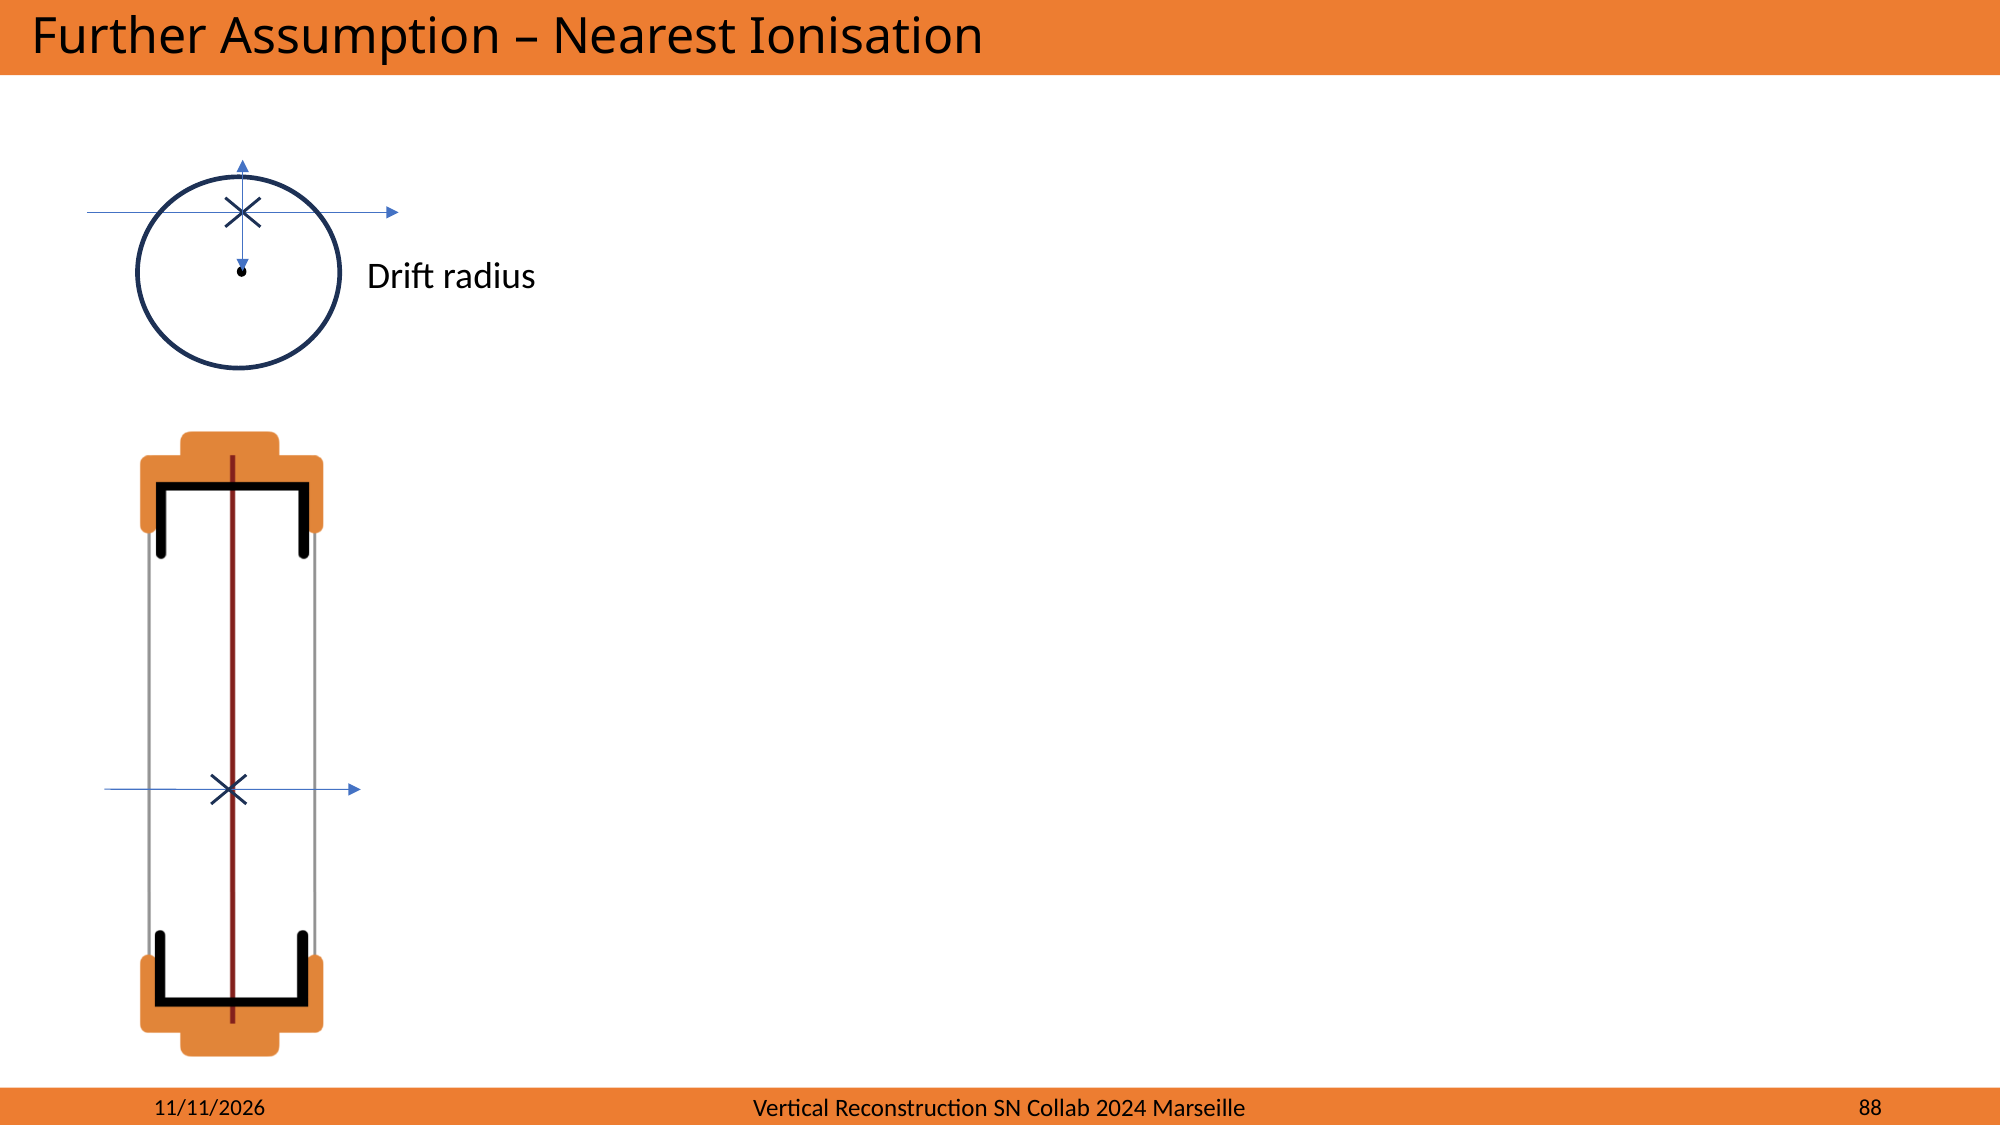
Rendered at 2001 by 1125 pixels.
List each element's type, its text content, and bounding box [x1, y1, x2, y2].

slide_number 88 [1447, 1087, 1898, 1125]
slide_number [138, 1087, 589, 1125]
text_box Drift radius [352, 244, 552, 304]
text_box [210, 790, 248, 806]
picture [5, 419, 480, 788]
picture [137, 790, 348, 1083]
text_box [210, 773, 248, 789]
footer Vertical Reconstruction SN Collab 2024 Marseille [662, 1087, 1338, 1125]
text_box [137, 176, 340, 369]
title Further Assumption – Nearest Ionisation [16, 0, 1742, 76]
